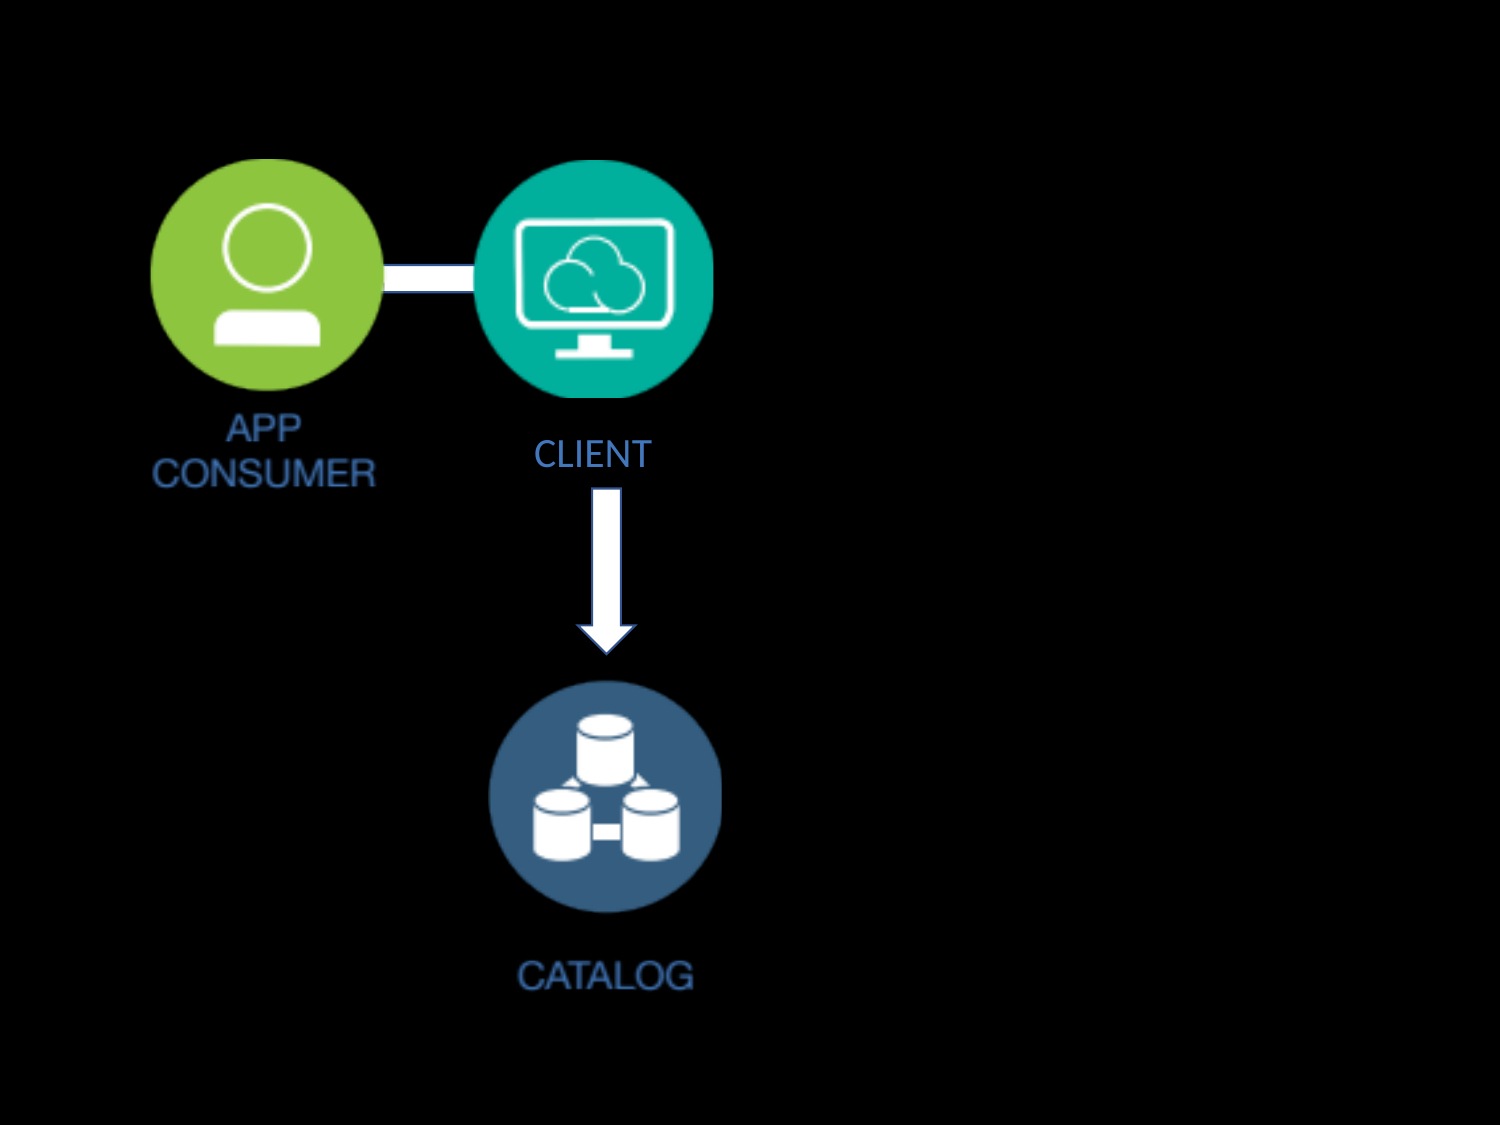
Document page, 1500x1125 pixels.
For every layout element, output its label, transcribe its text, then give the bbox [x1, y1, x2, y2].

text_box CLIENT [450, 396, 736, 506]
text_box [393, 263, 472, 294]
text_box [575, 487, 638, 656]
picture [488, 678, 722, 1015]
picture [135, 159, 393, 512]
picture [472, 160, 714, 398]
